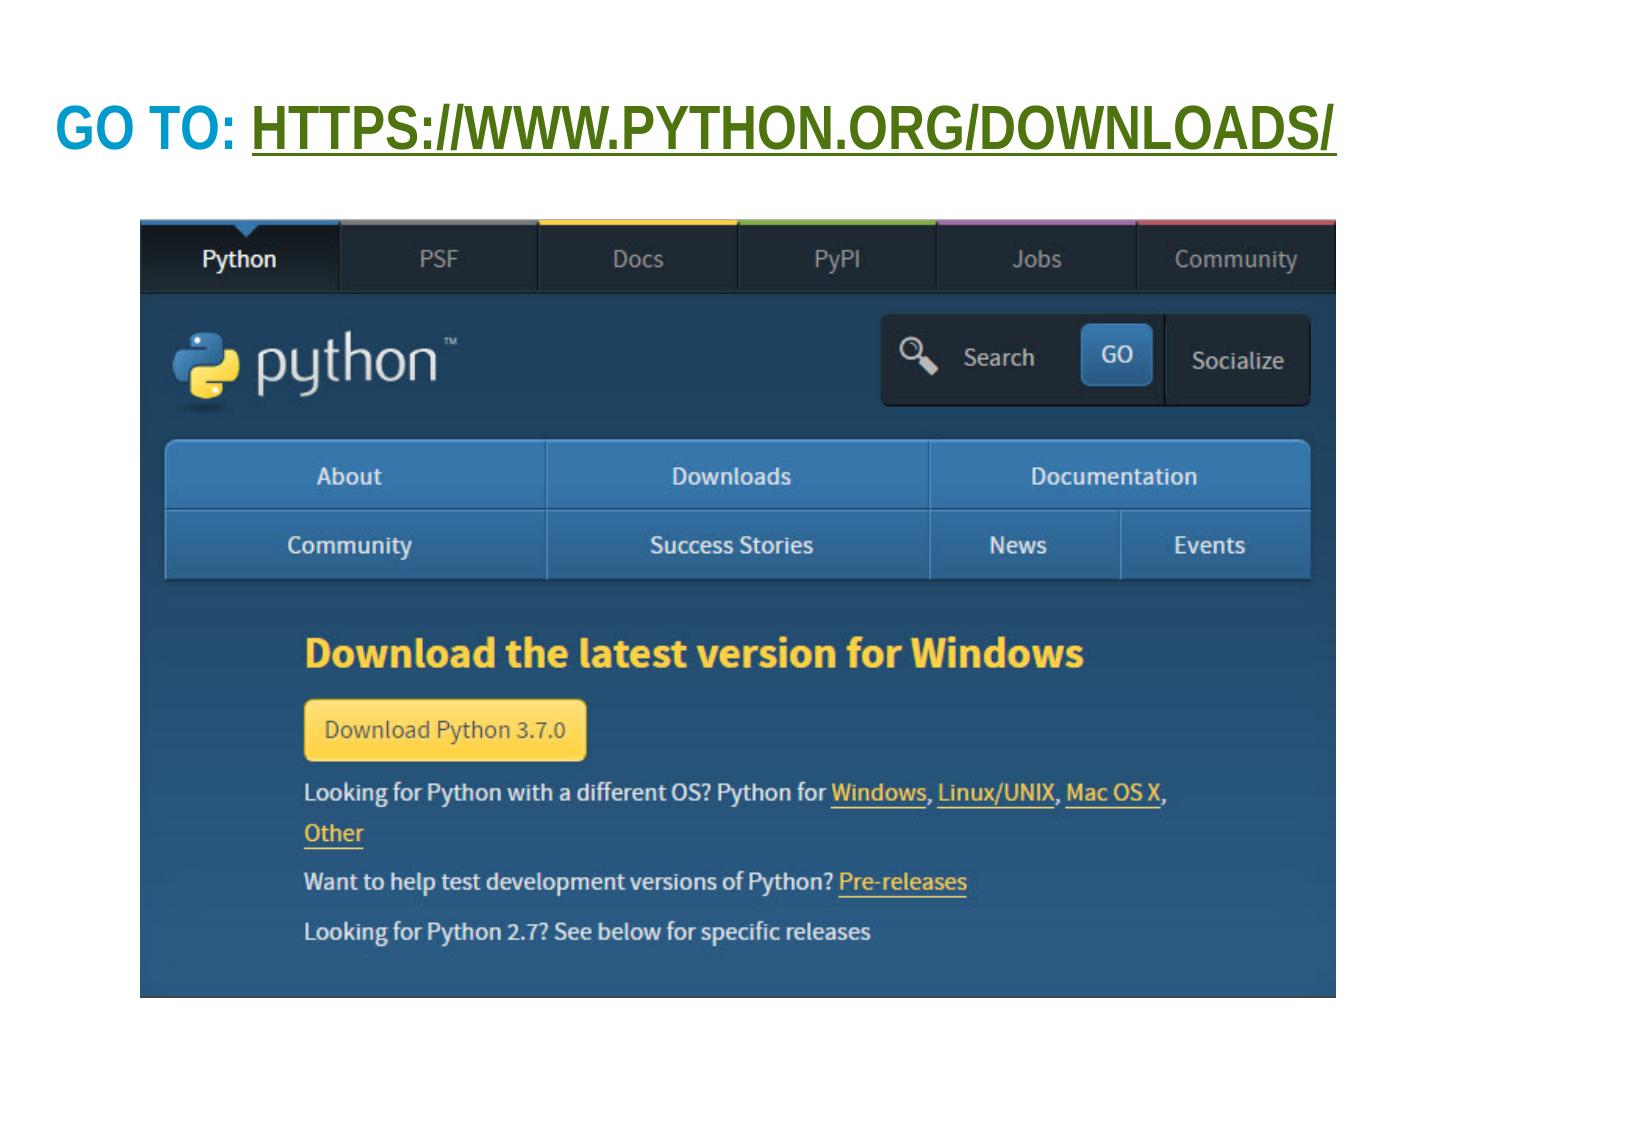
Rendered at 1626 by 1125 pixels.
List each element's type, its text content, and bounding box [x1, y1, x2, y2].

picture [140, 219, 1337, 999]
title Go to: https://www.python.org/downloads/ [9, 65, 1412, 243]
